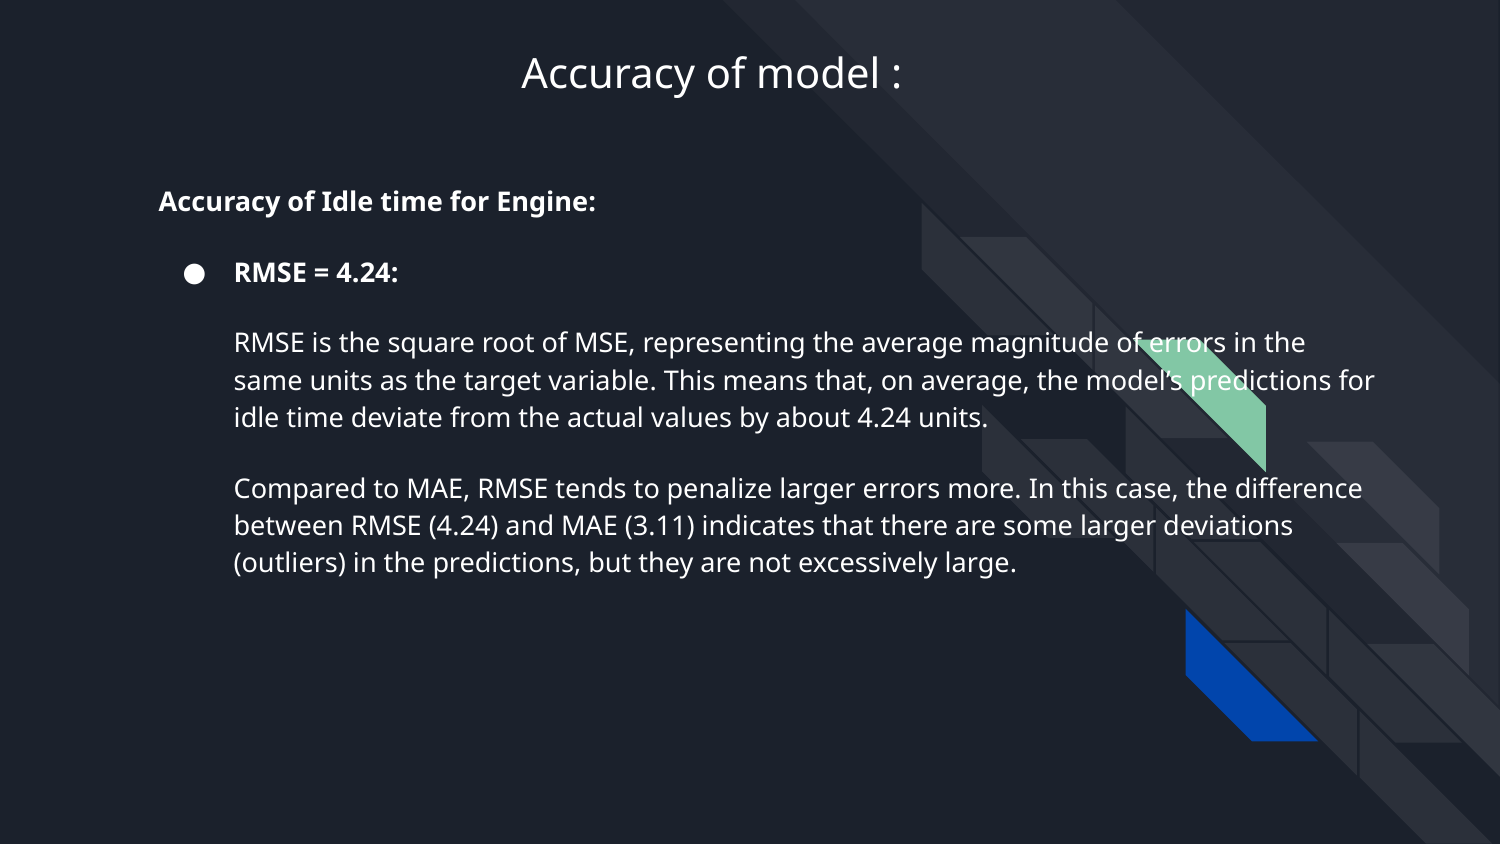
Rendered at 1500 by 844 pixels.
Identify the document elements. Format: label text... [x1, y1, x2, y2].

text_box Accuracy of model : [506, 31, 994, 112]
text_box Accuracy of Idle time for Engine: RMSE = 4.24: RMSE is the square root of MSE, representing the average magnitude of errors in the same units as the target variable. This means that, on average, the model’s predictions for idle time deviate from the actual values by about 4.24 units. Compared to MAE, RMSE tends to penalize larger errors more. In this case, the difference between RMSE (4.24) and MAE (3.11) indicates that there are some larger deviations (outliers) in the predictions, but they are not excessively large. [143, 164, 1396, 844]
